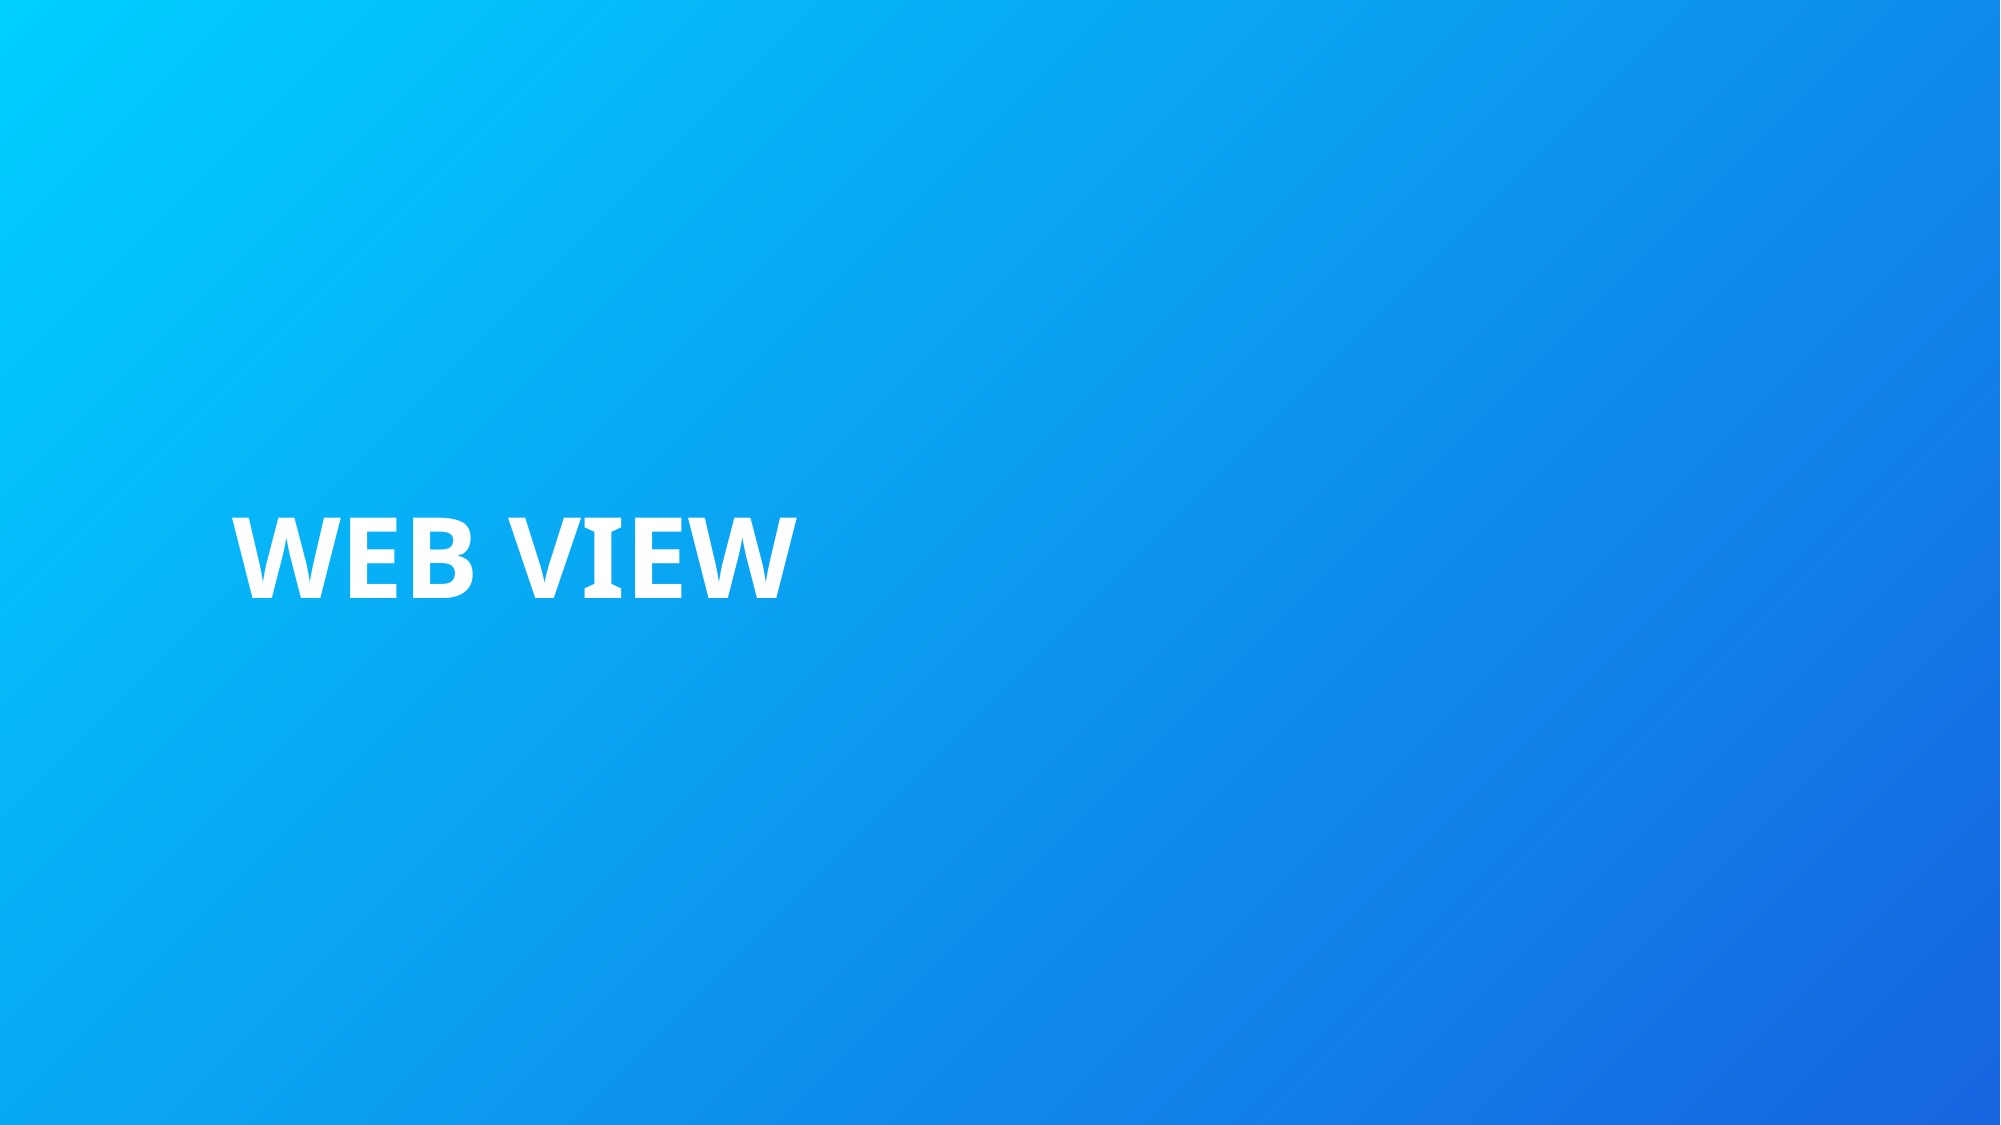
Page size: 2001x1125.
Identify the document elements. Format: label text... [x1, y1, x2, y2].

text_box [0, 0, 2000, 1125]
text_box WEB VIEW [232, 491, 1260, 690]
